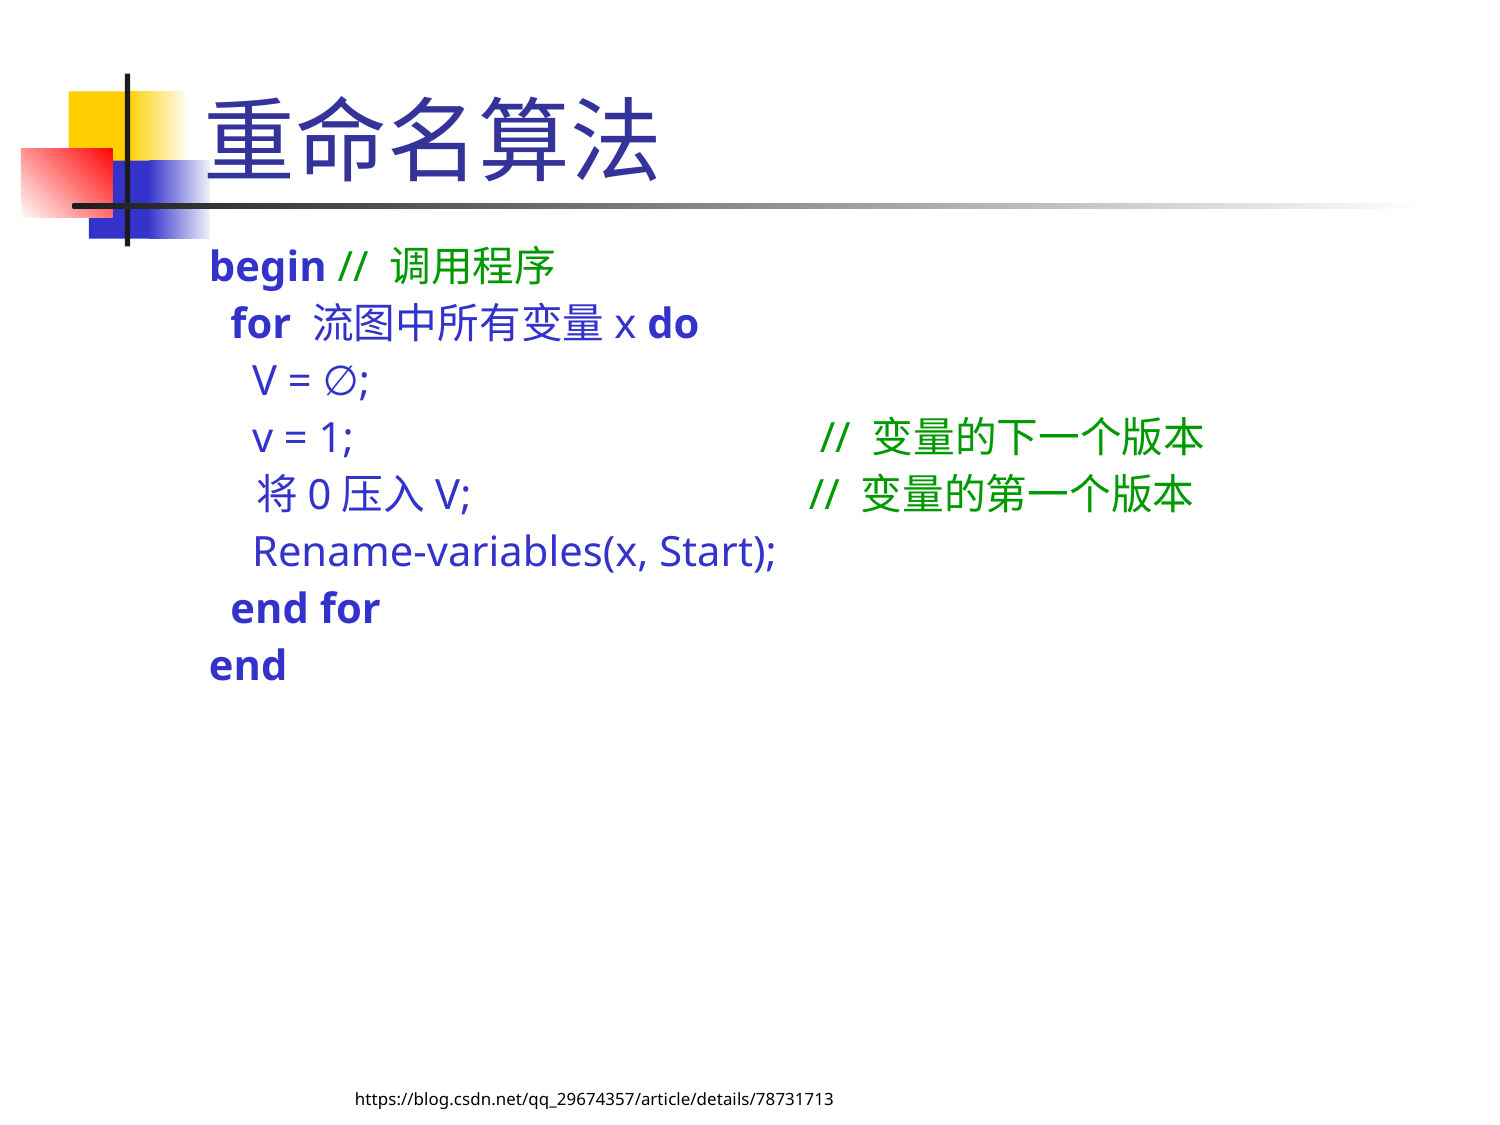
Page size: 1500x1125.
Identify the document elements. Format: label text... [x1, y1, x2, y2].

title 重命名算法 [188, 12, 1468, 200]
list begin // 调用程序 for 流图中所有变量x do V = ∅; v = 1; // 变量的下一个版本 将0压入V; // 变量的第一个版本 Rename-variables(x, Start); end for end [193, 224, 1469, 1000]
text_box https://blog.csdn.net/qq_29674357/article/details/78731713 [340, 1061, 1160, 1117]
